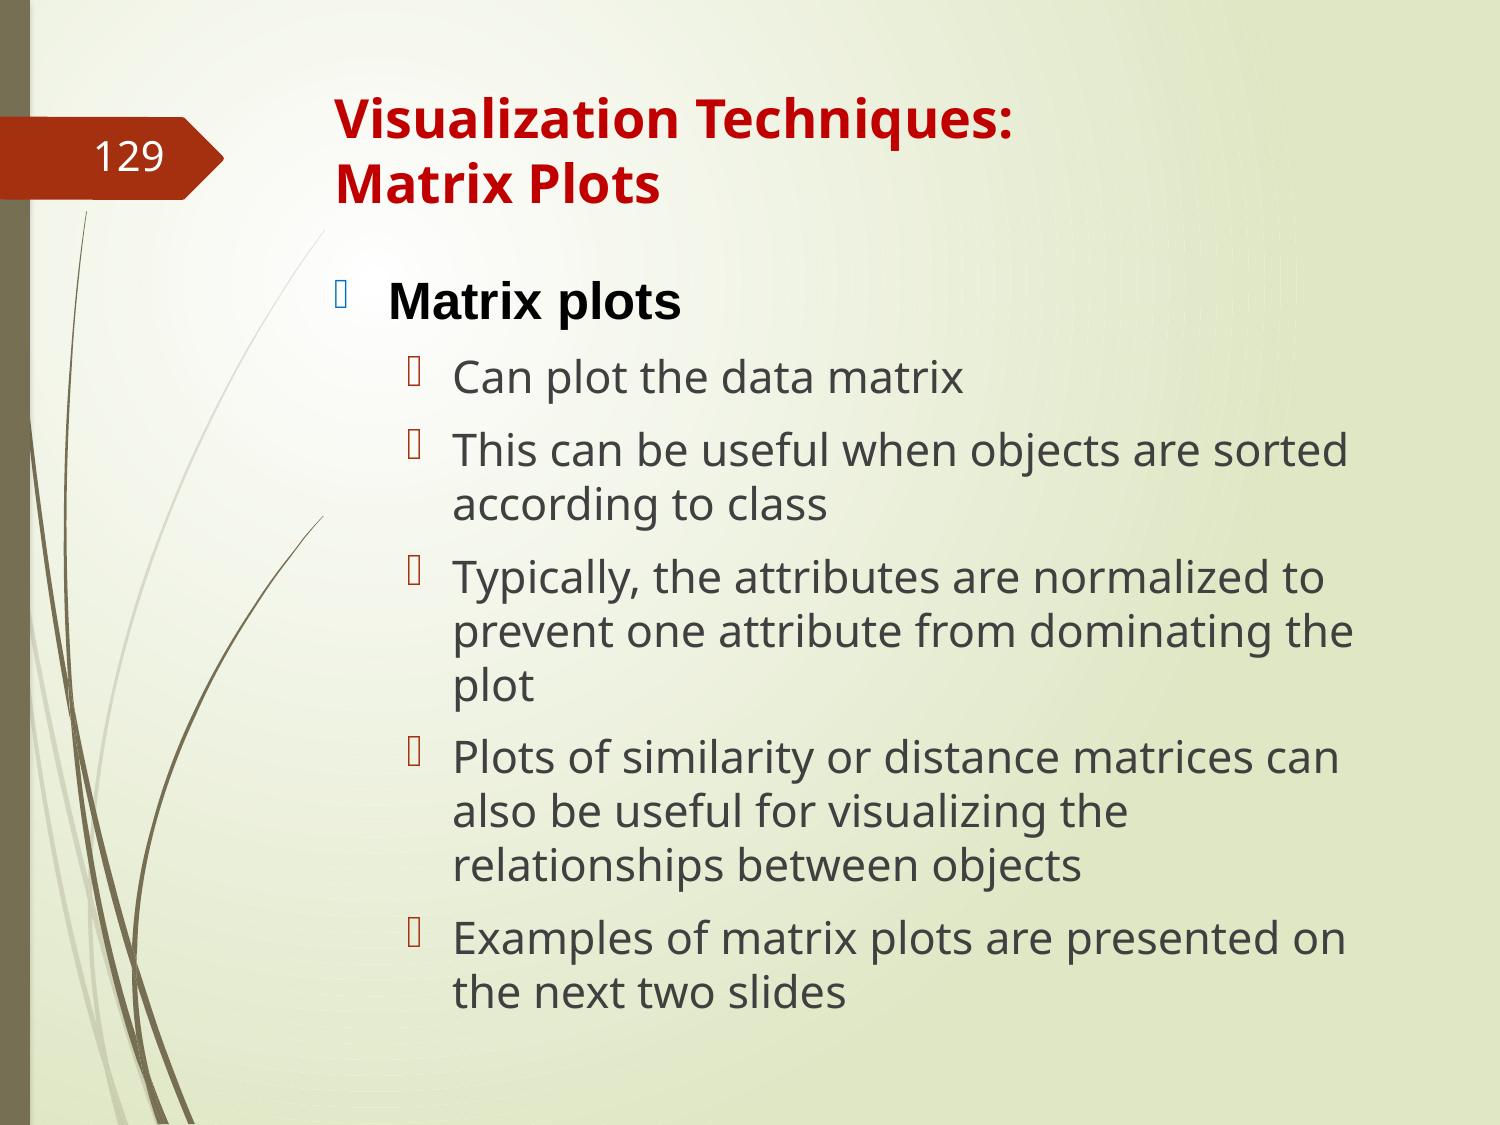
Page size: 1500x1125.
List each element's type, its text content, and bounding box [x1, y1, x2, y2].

slide_number 129 [70, 129, 180, 188]
list Matrix plots Can plot the data matrix This can be useful when objects are sorted according to class Typically, the attributes are normalized to prevent one attribute from dominating the plot Plots of similarity or distance matrices can also be useful for visualizing the relationships between objects Examples of matrix plots are presented on the next two slides [318, 259, 1400, 1031]
title Visualization Techniques: Matrix Plots [319, 77, 1400, 224]
